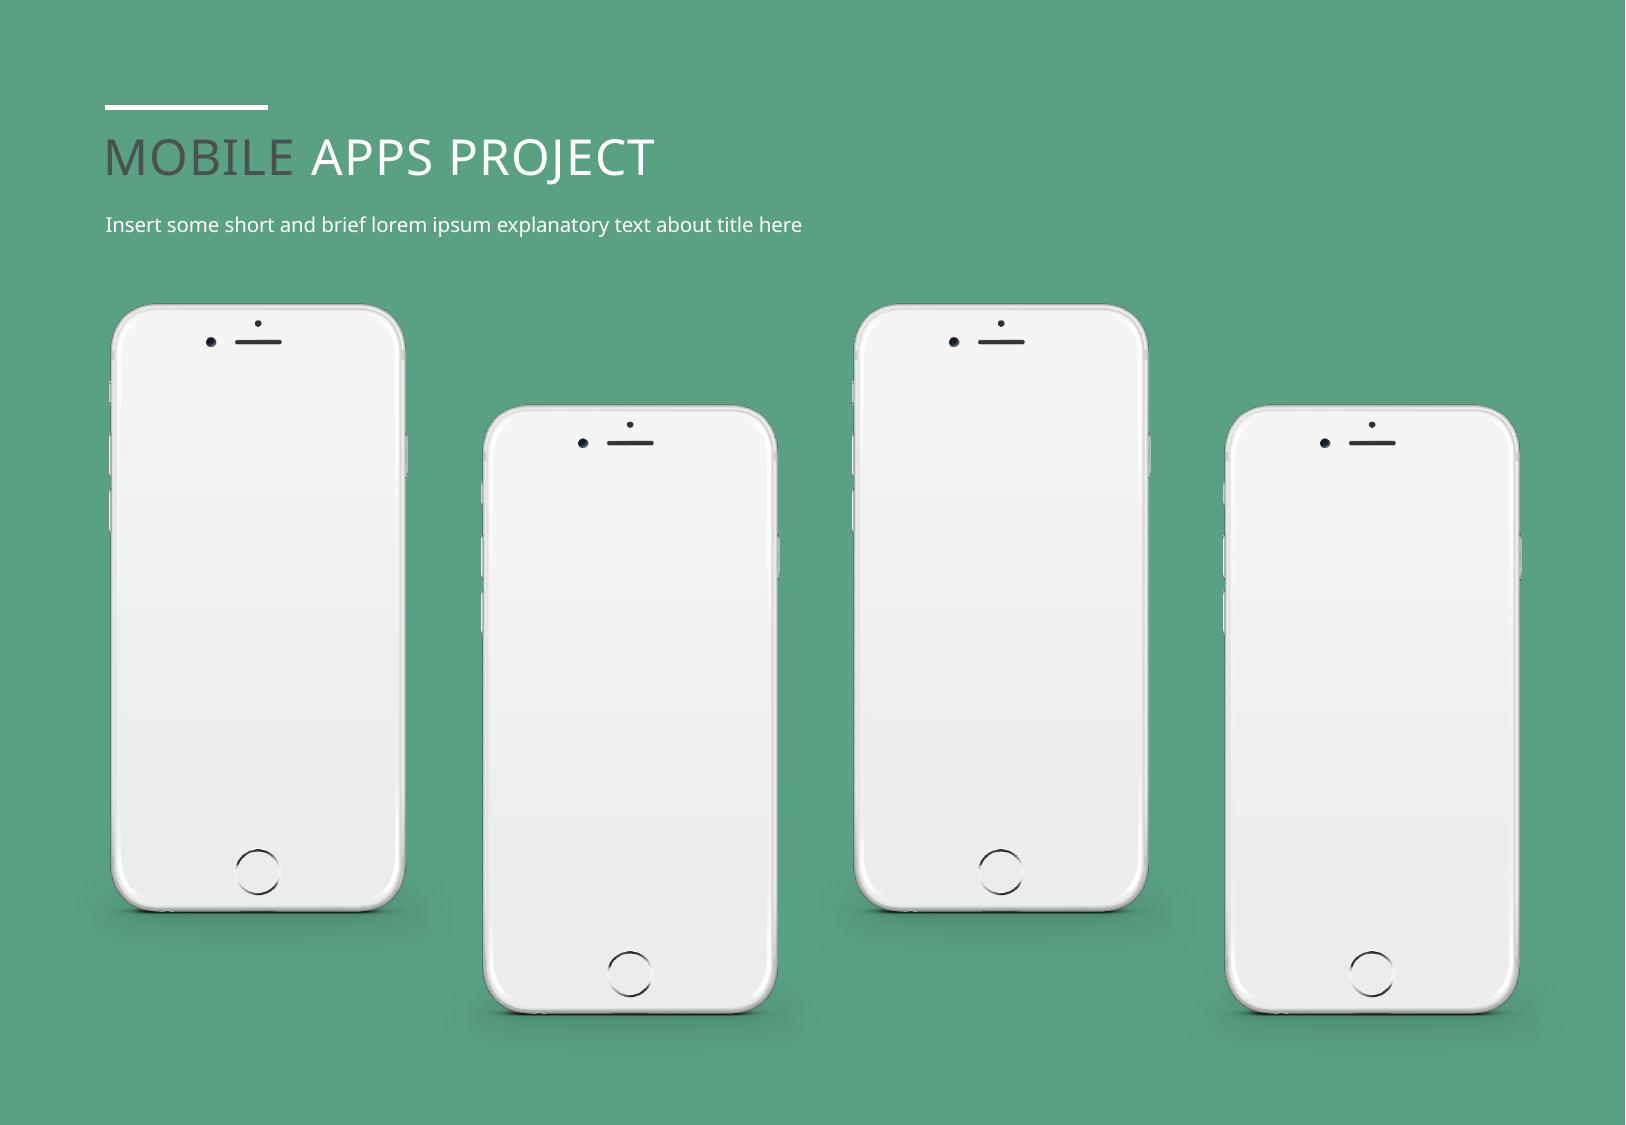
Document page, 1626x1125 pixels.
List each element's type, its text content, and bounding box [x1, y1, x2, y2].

list Mobile Apps project [103, 125, 1518, 187]
picture [5, 250, 1625, 1090]
list Insert some short and brief lorem ipsum explanatory text about title here [105, 209, 1519, 241]
